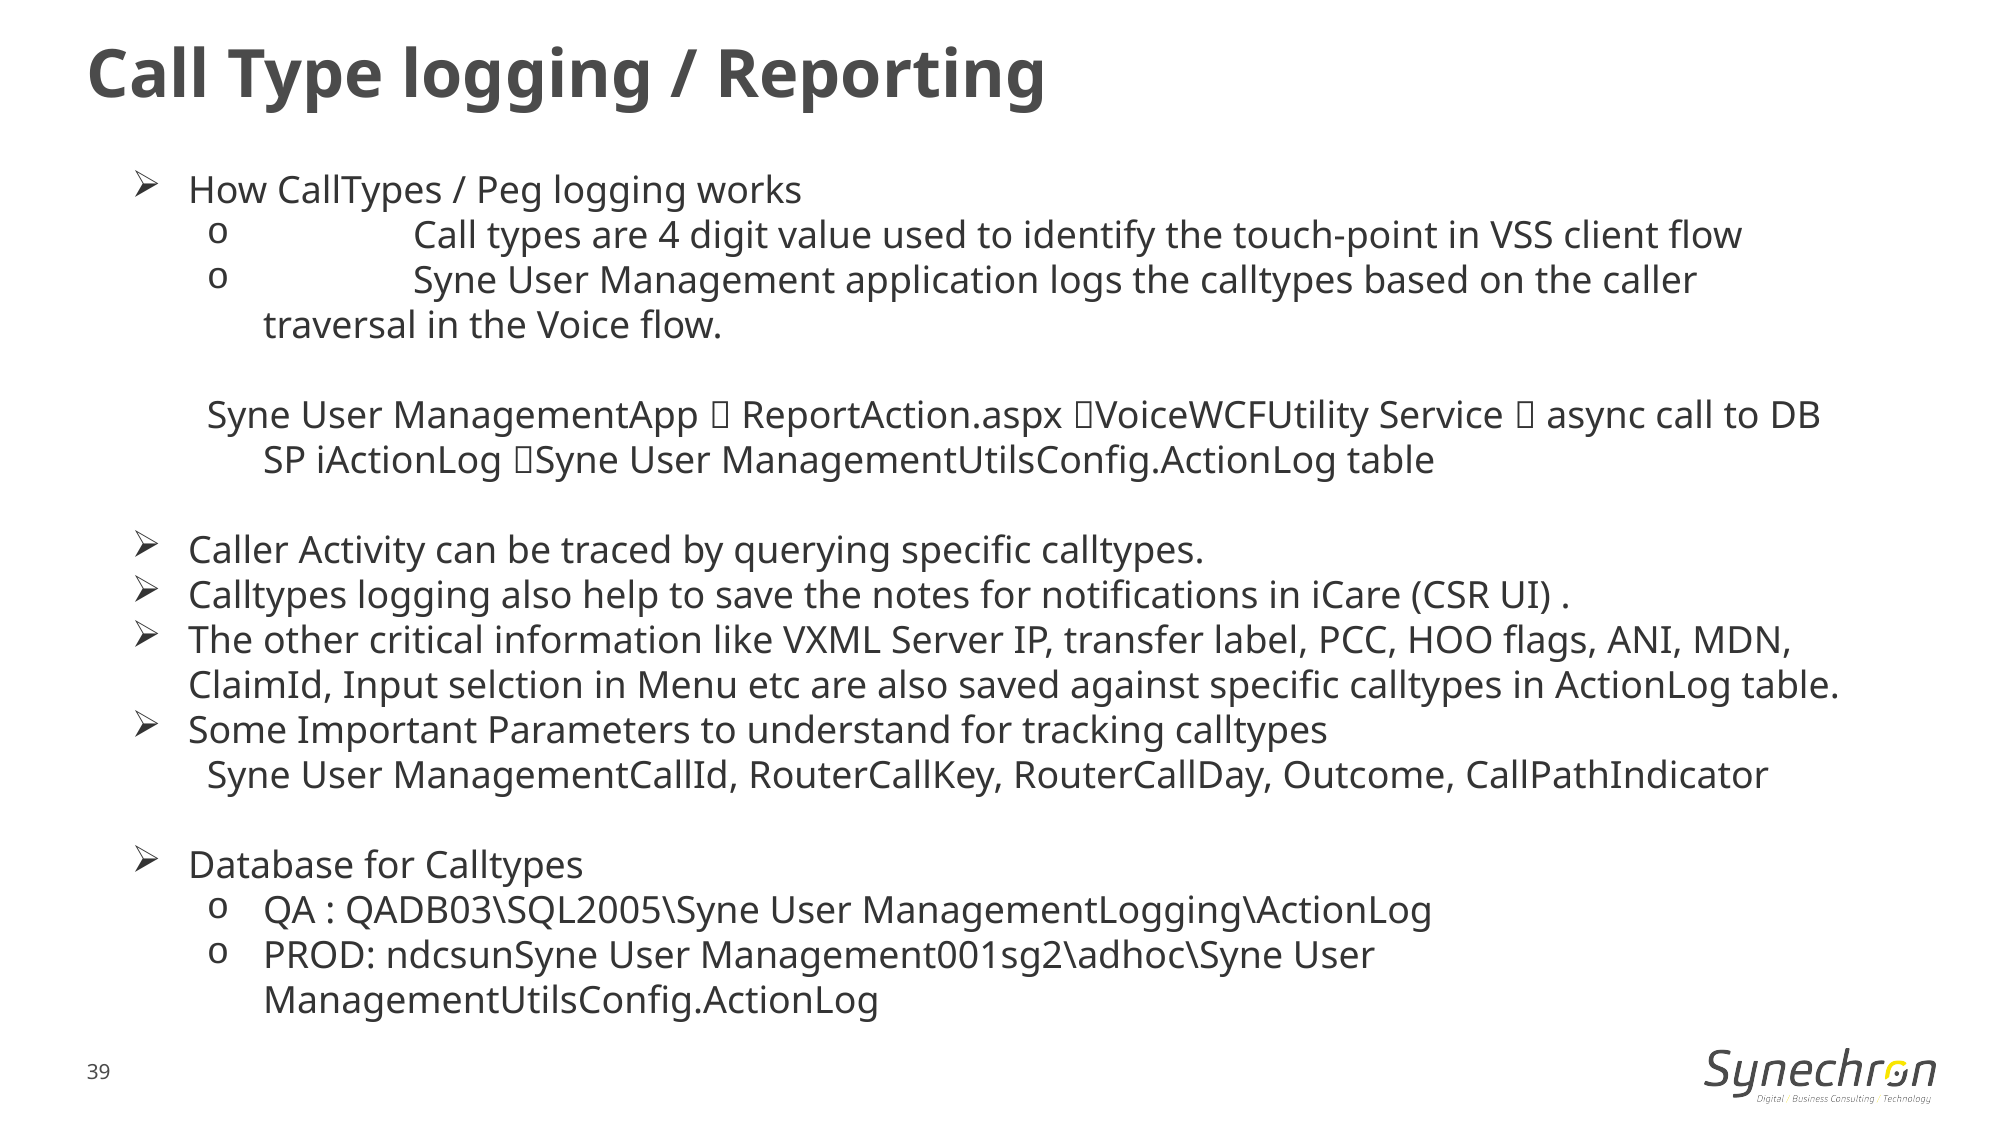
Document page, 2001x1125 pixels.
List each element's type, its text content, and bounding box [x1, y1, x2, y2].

picture [1704, 1048, 1936, 1104]
text_box How CallTypes / Peg logging works Call types are 4 digit value used to identify the touch-point in VSS client flow Syne User Management application logs the calltypes based on the caller traversal in the Voice flow. Syne User ManagementApp  ReportAction.aspx VoiceWCFUtility Service  async call to DB SP iActionLog Syne User ManagementUtilsConfig.ActionLog table Caller Activity can be traced by querying specific calltypes. Calltypes logging also help to save the notes for notifications in iCare (CSR UI) . The other critical information like VXML Server IP, transfer label, PCC, HOO flags, ANI, MDN, ClaimId, Input selction in Menu etc are also saved against specific calltypes in ActionLog table. Some Important Parameters to understand for tracking calltypes Syne User ManagementCallId, RouterCallKey, RouterCallDay, Outcome, CallPathIndicator Database for Calltypes QA : QADB03\SQL2005\Syne User ManagementLogging\ActionLog PROD: ndcsunSyne User Management001sg2\adhoc\Syne User ManagementUtilsConfig.ActionLog [117, 159, 1871, 1029]
list Call Type logging / Reporting [86, 32, 1679, 102]
slide_number 39 [86, 1042, 151, 1103]
